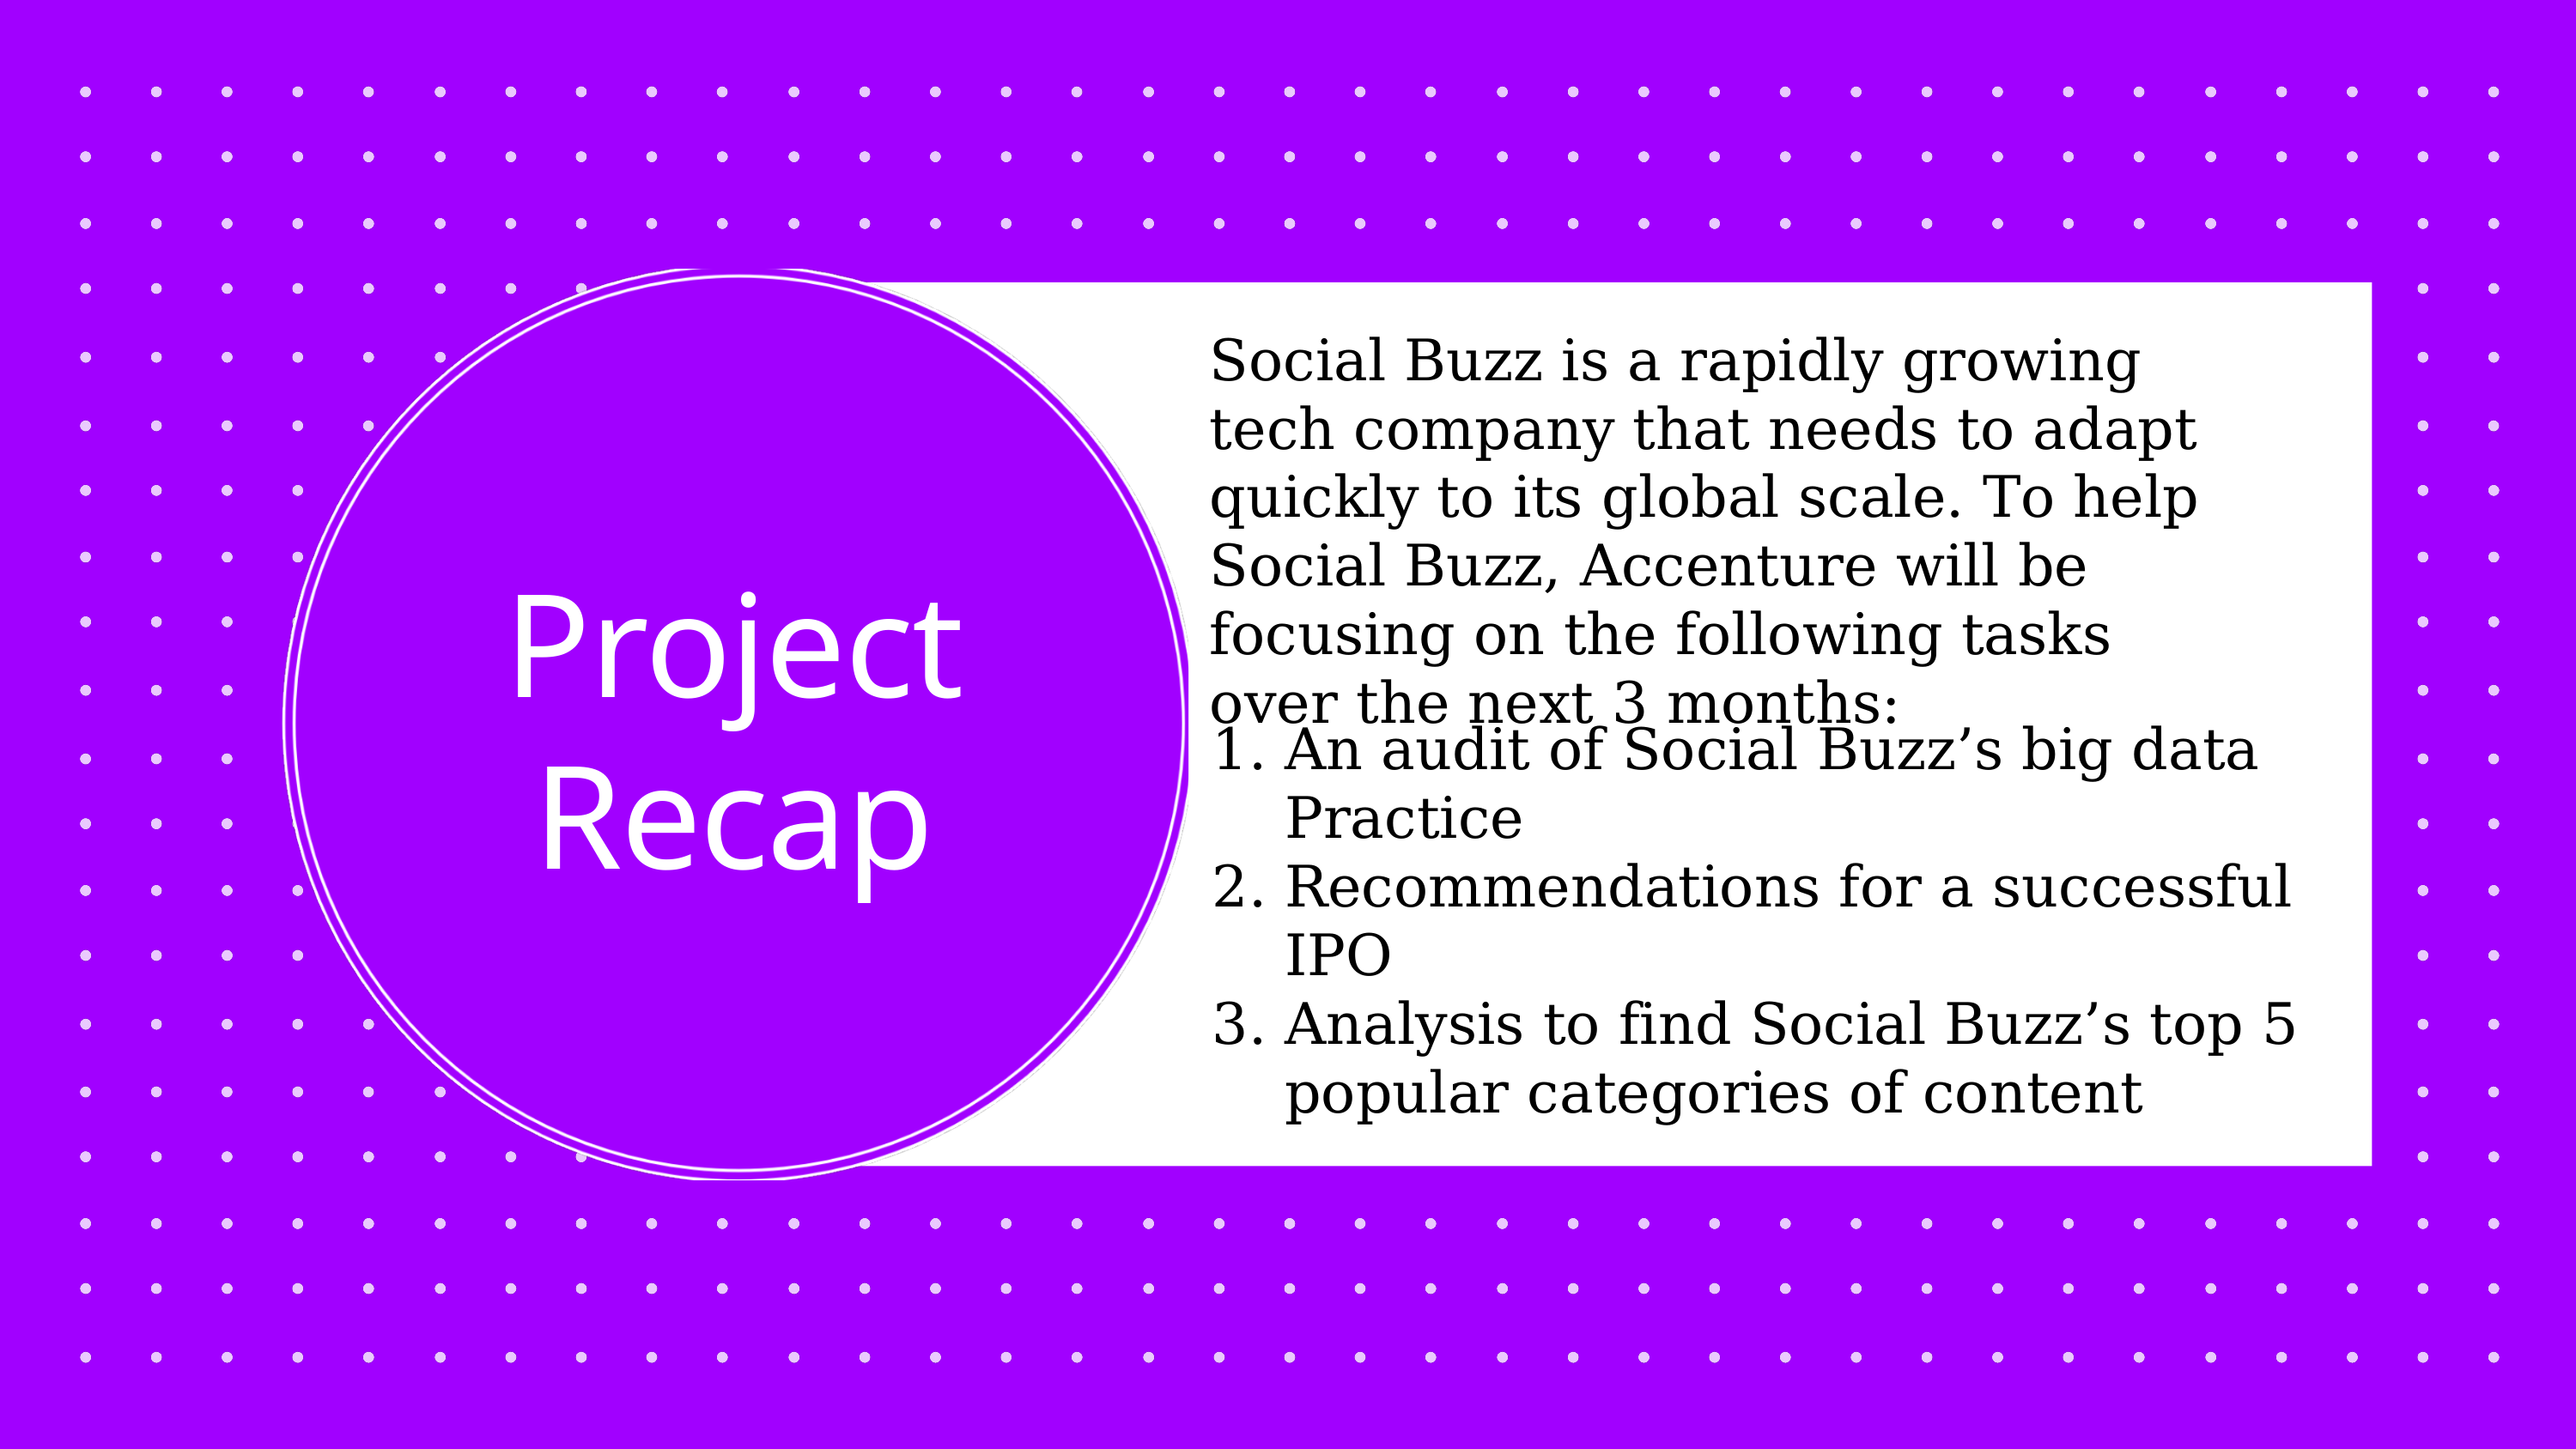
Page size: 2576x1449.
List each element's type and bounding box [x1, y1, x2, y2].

text_box [72, 82, 2504, 1367]
picture [278, 268, 1189, 1180]
